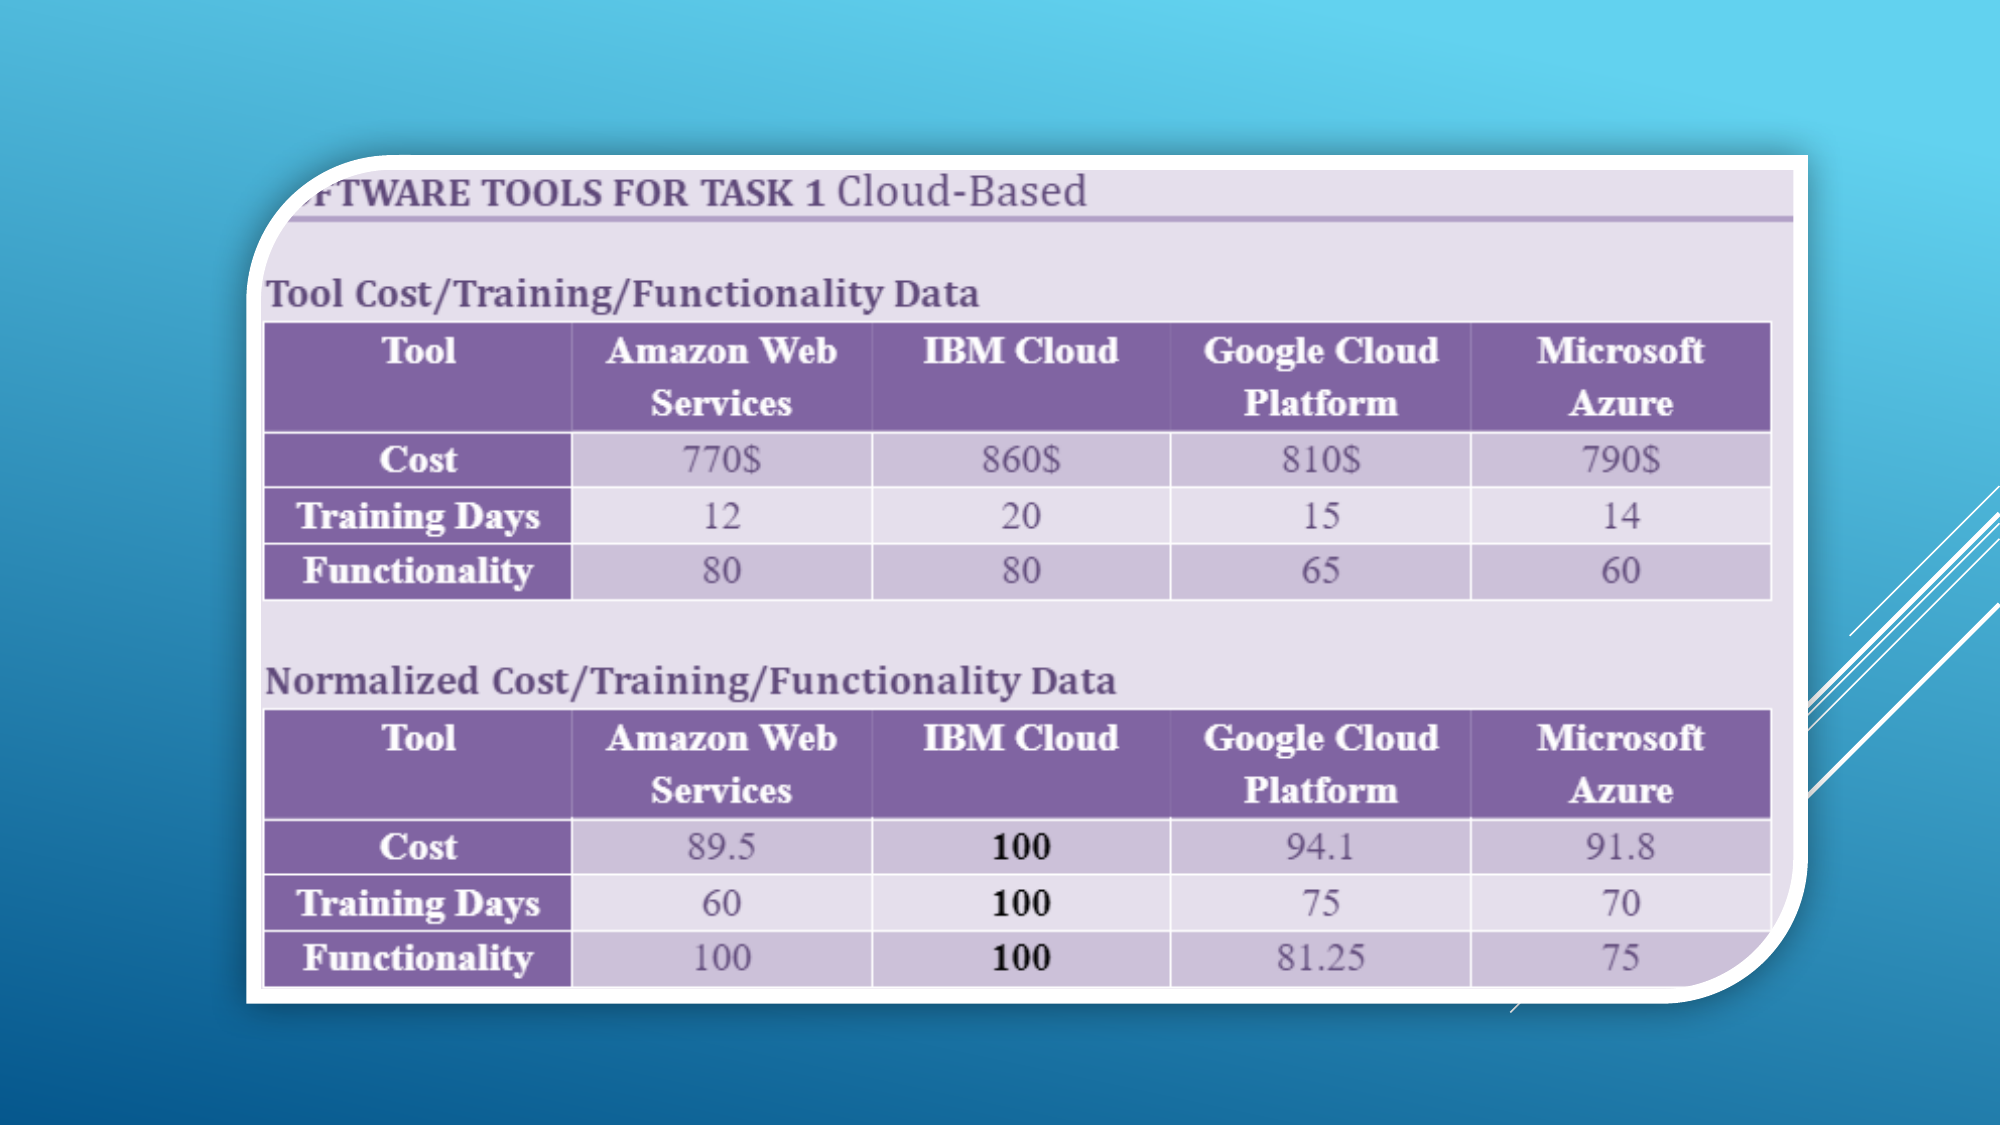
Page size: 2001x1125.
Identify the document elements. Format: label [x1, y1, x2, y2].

picture [253, 162, 1801, 997]
